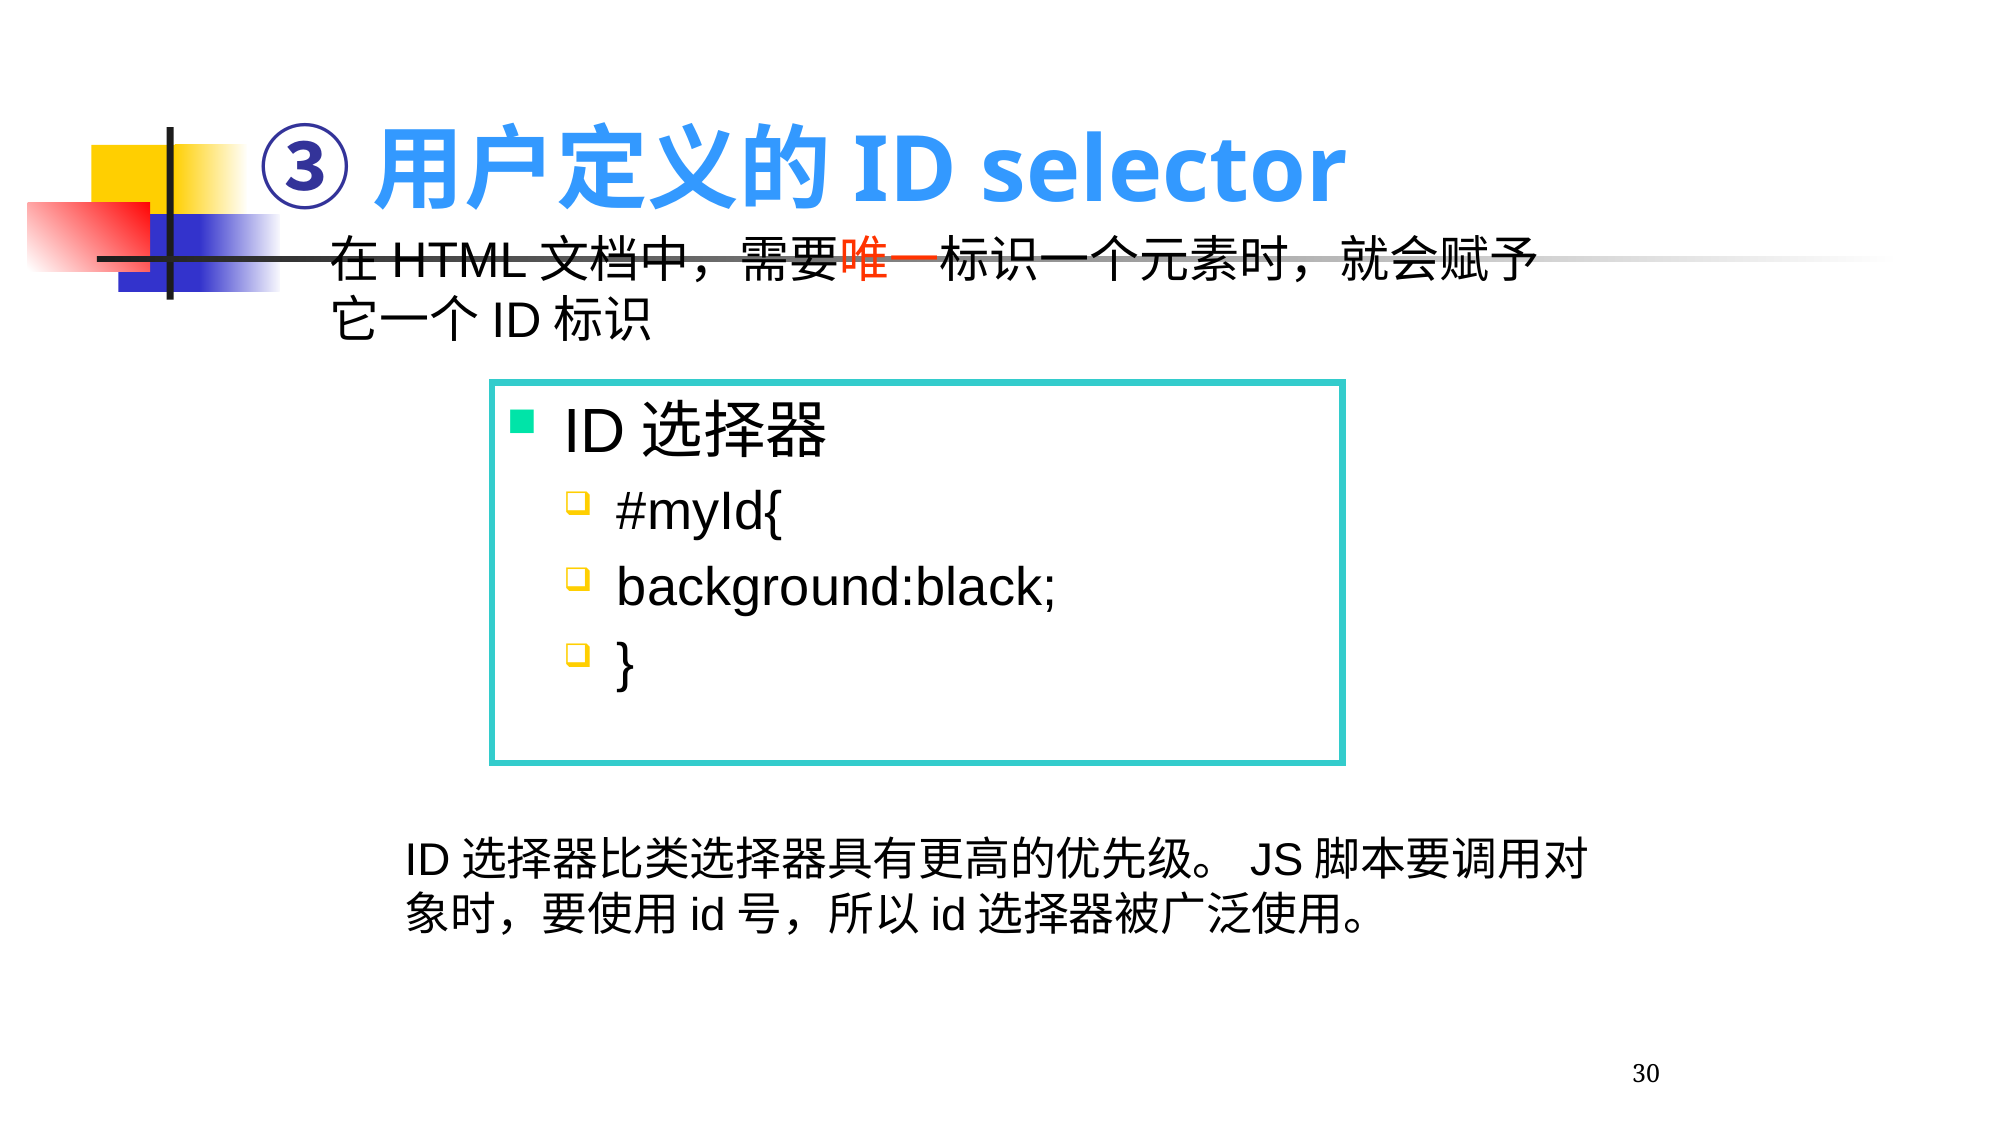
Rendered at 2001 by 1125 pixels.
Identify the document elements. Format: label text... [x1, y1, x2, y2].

text_box ID选择器 #myId{ background:black; } [492, 382, 1343, 764]
title ③用户定义的ID selector [243, 101, 1949, 240]
text_box ID选择器比类选择器具有更高的优先级。JS脚本要调用对象时，要使用id号，所以id选择器被广泛使用。 [314, 822, 1615, 948]
slide_number 30 [1325, 1024, 1675, 1100]
text_box 在HTML文档中，需要唯一标识一个元素时，就会赋予它一个ID标识 [314, 219, 1603, 355]
